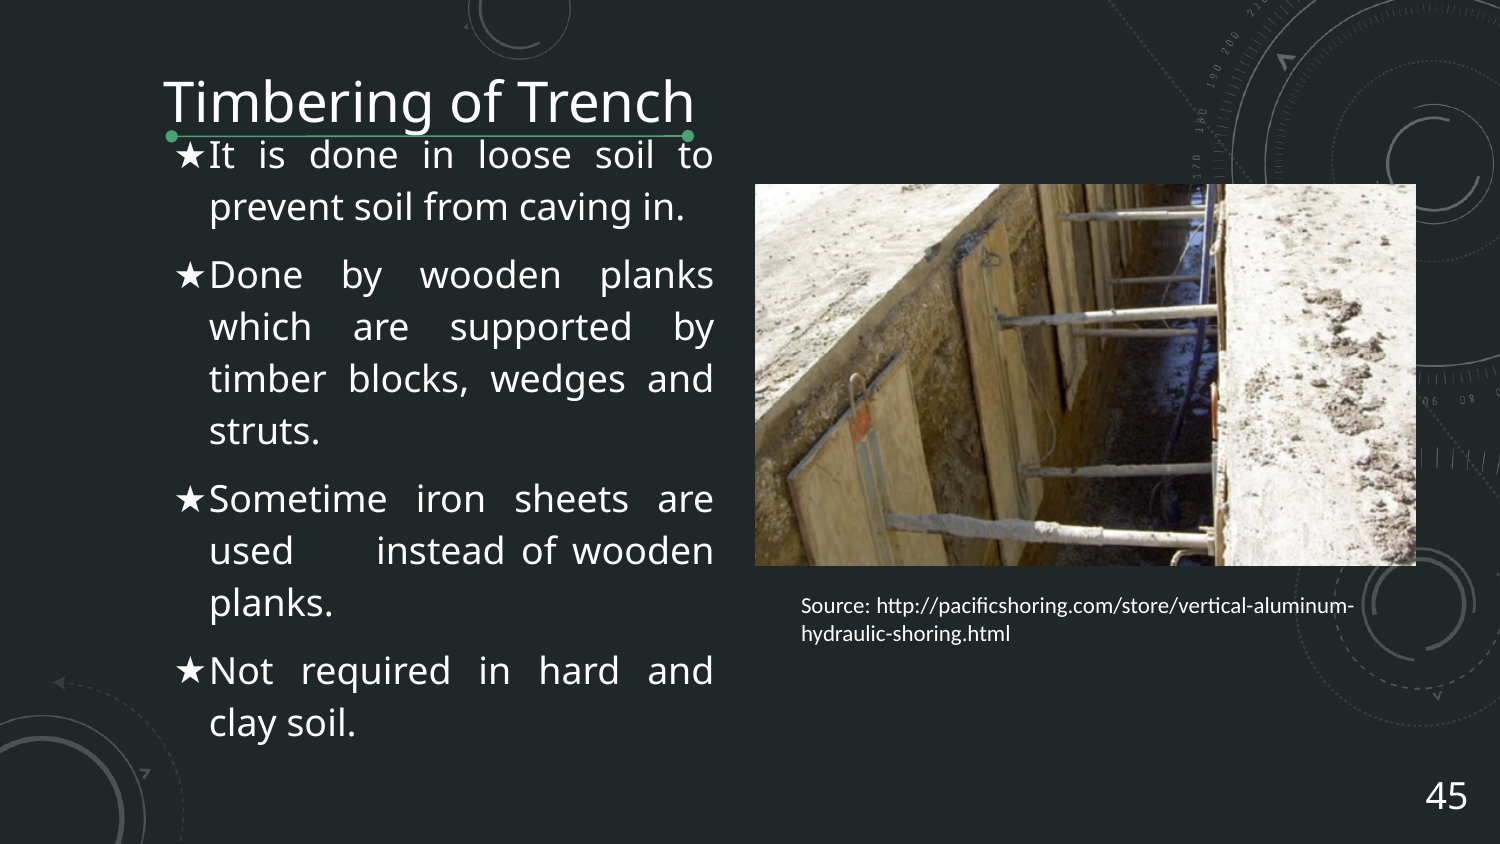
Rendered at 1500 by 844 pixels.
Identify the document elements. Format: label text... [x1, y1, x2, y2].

text_box Timbering of Trench [152, 60, 1375, 141]
list It is done in loose soil to prevent soil from caving in. Done by wooden planks which are supported by timber blocks, wedges and struts. Sometime iron sheets are used instead of wooden planks. Not required in hard and clay soil. [162, 141, 727, 729]
slide_number 45 [1389, 764, 1480, 830]
text_box Source: http://pacificshoring.com/store/vertical-aluminum-hydraulic-shoring.html [789, 585, 1385, 650]
picture [0, 0, 1500, 844]
